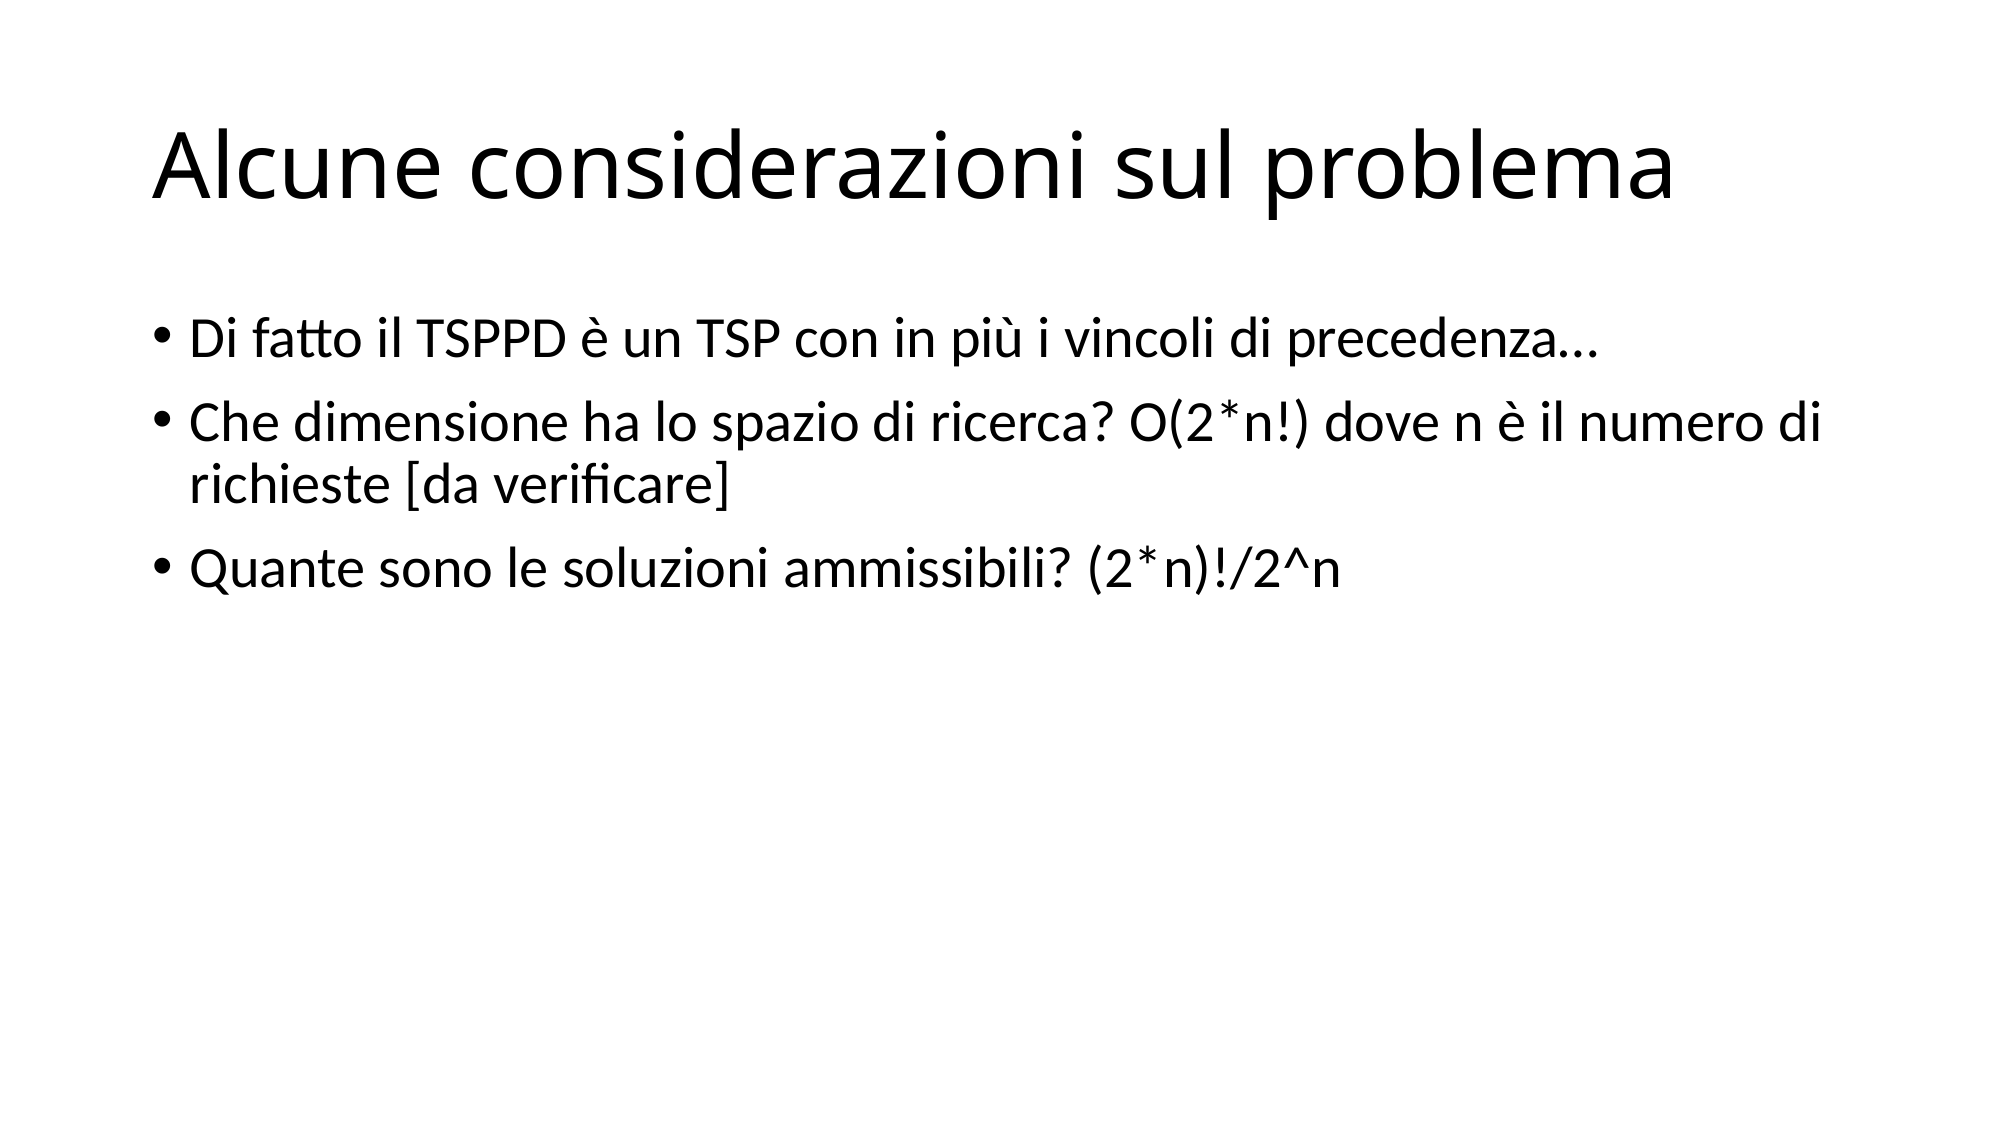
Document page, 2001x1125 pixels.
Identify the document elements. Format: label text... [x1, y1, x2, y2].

list Di fatto il TSPPD è un TSP con in più i vincoli di precedenza… Che dimensione ha lo spazio di ricerca? O(2*n!) dove n è il numero di richieste [da verificare] Quante sono le soluzioni ammissibili? (2*n)!/2^n [137, 299, 1863, 1014]
title Alcune considerazioni sul problema [137, 59, 1863, 278]
